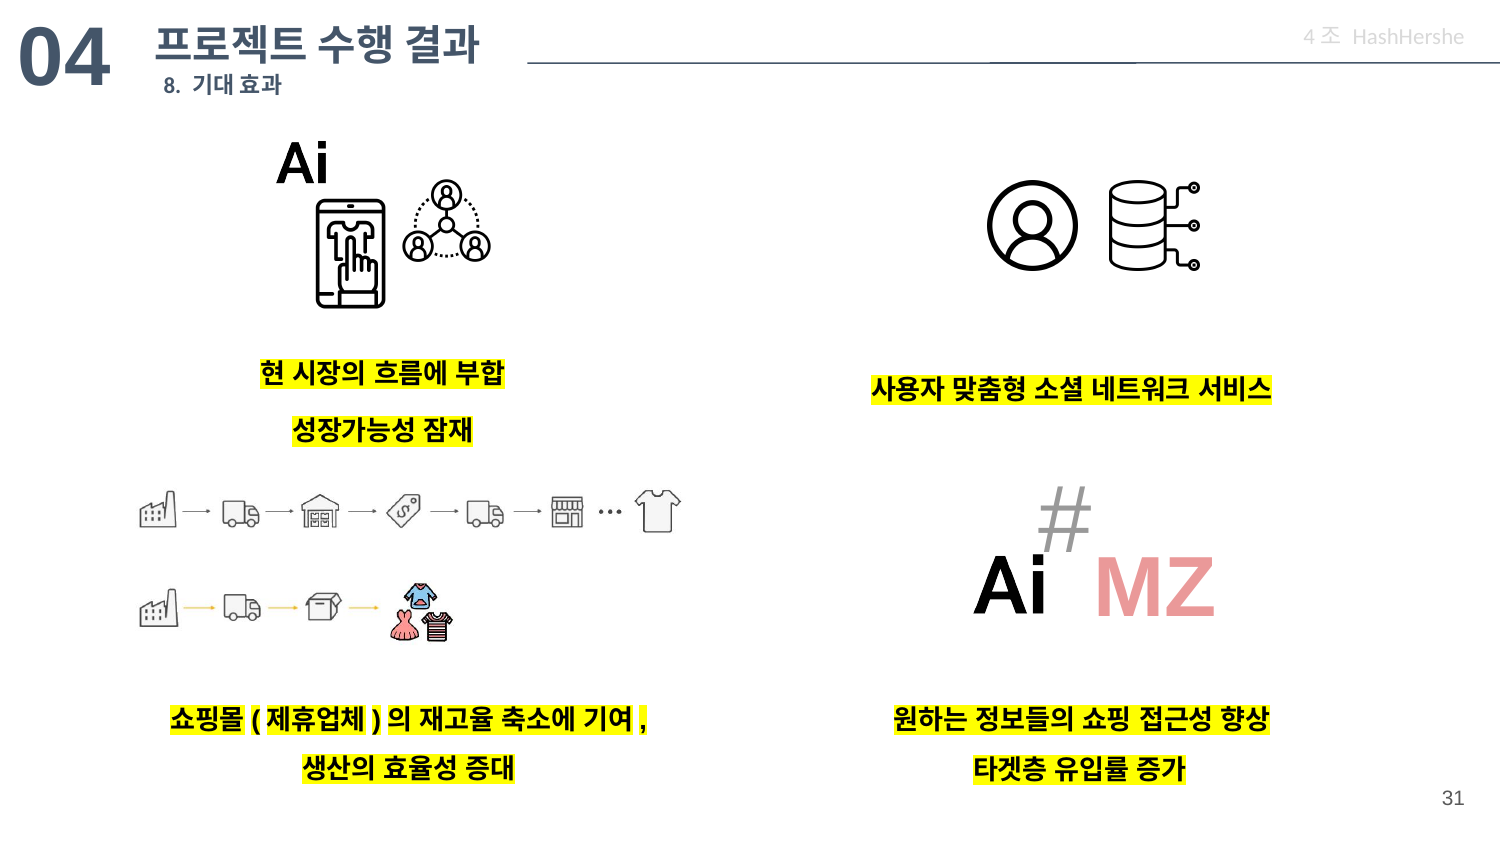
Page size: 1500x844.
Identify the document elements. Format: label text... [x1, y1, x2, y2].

picture [103, 441, 714, 685]
picture [987, 180, 1078, 272]
text_box 타겟층 유입률 증가 [958, 721, 1247, 800]
picture [292, 175, 492, 312]
picture [1108, 180, 1200, 272]
slide_number 31 [1389, 764, 1480, 830]
picture [970, 553, 1046, 618]
picture [273, 140, 328, 186]
text_box 원하는 정보들의 쇼핑 접근성 향상 [878, 670, 1326, 750]
text_box # [1023, 442, 1114, 587]
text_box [2, 0, 1500, 112]
text_box 쇼핑몰(제휴업체)의 재고율 축소에 기여, 생산의 효율성 증대 [145, 693, 672, 799]
text_box 사용자 맞춤형 소셜 네트워크 서비스 [856, 341, 1349, 420]
text_box MZ [1078, 516, 1234, 649]
text_box 현 시장의 흐름에 부합 성장가능성 잠재 [232, 341, 533, 440]
